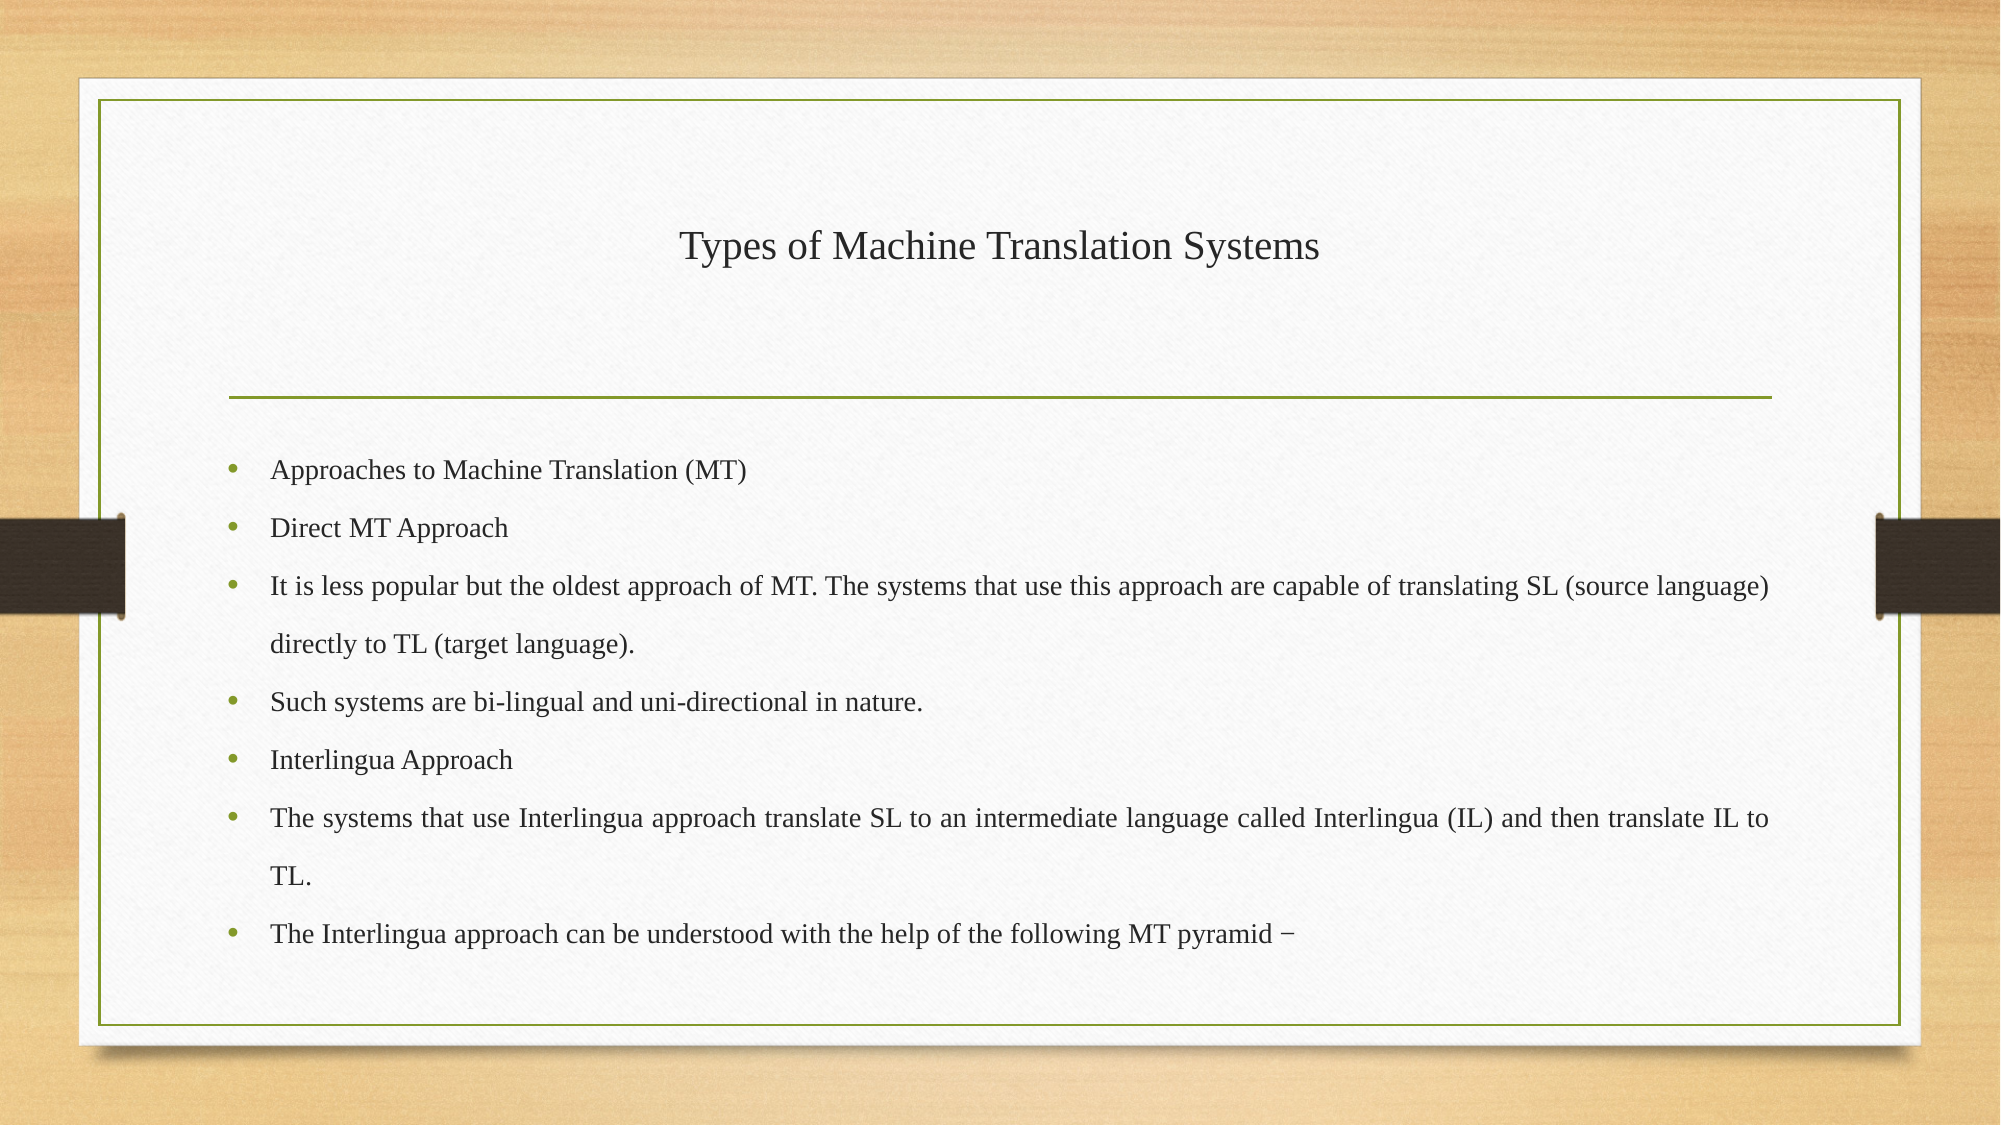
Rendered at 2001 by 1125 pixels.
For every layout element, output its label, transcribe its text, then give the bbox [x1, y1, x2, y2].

title Types of Machine Translation Systems [212, 161, 1788, 375]
list Approaches to Machine Translation (MT) Direct MT Approach It is less popular but the oldest approach of MT. The systems that use this approach are capable of translating SL (source language) directly to TL (target language). Such systems are bi-lingual and uni-directional in nature. Interlingua Approach The systems that use Interlingua approach translate SL to an intermediate language called Interlingua (IL) and then translate IL to TL. The Interlingua approach can be understood with the help of the following MT pyramid − [212, 419, 1788, 964]
picture [0, 0, 2001, 1125]
